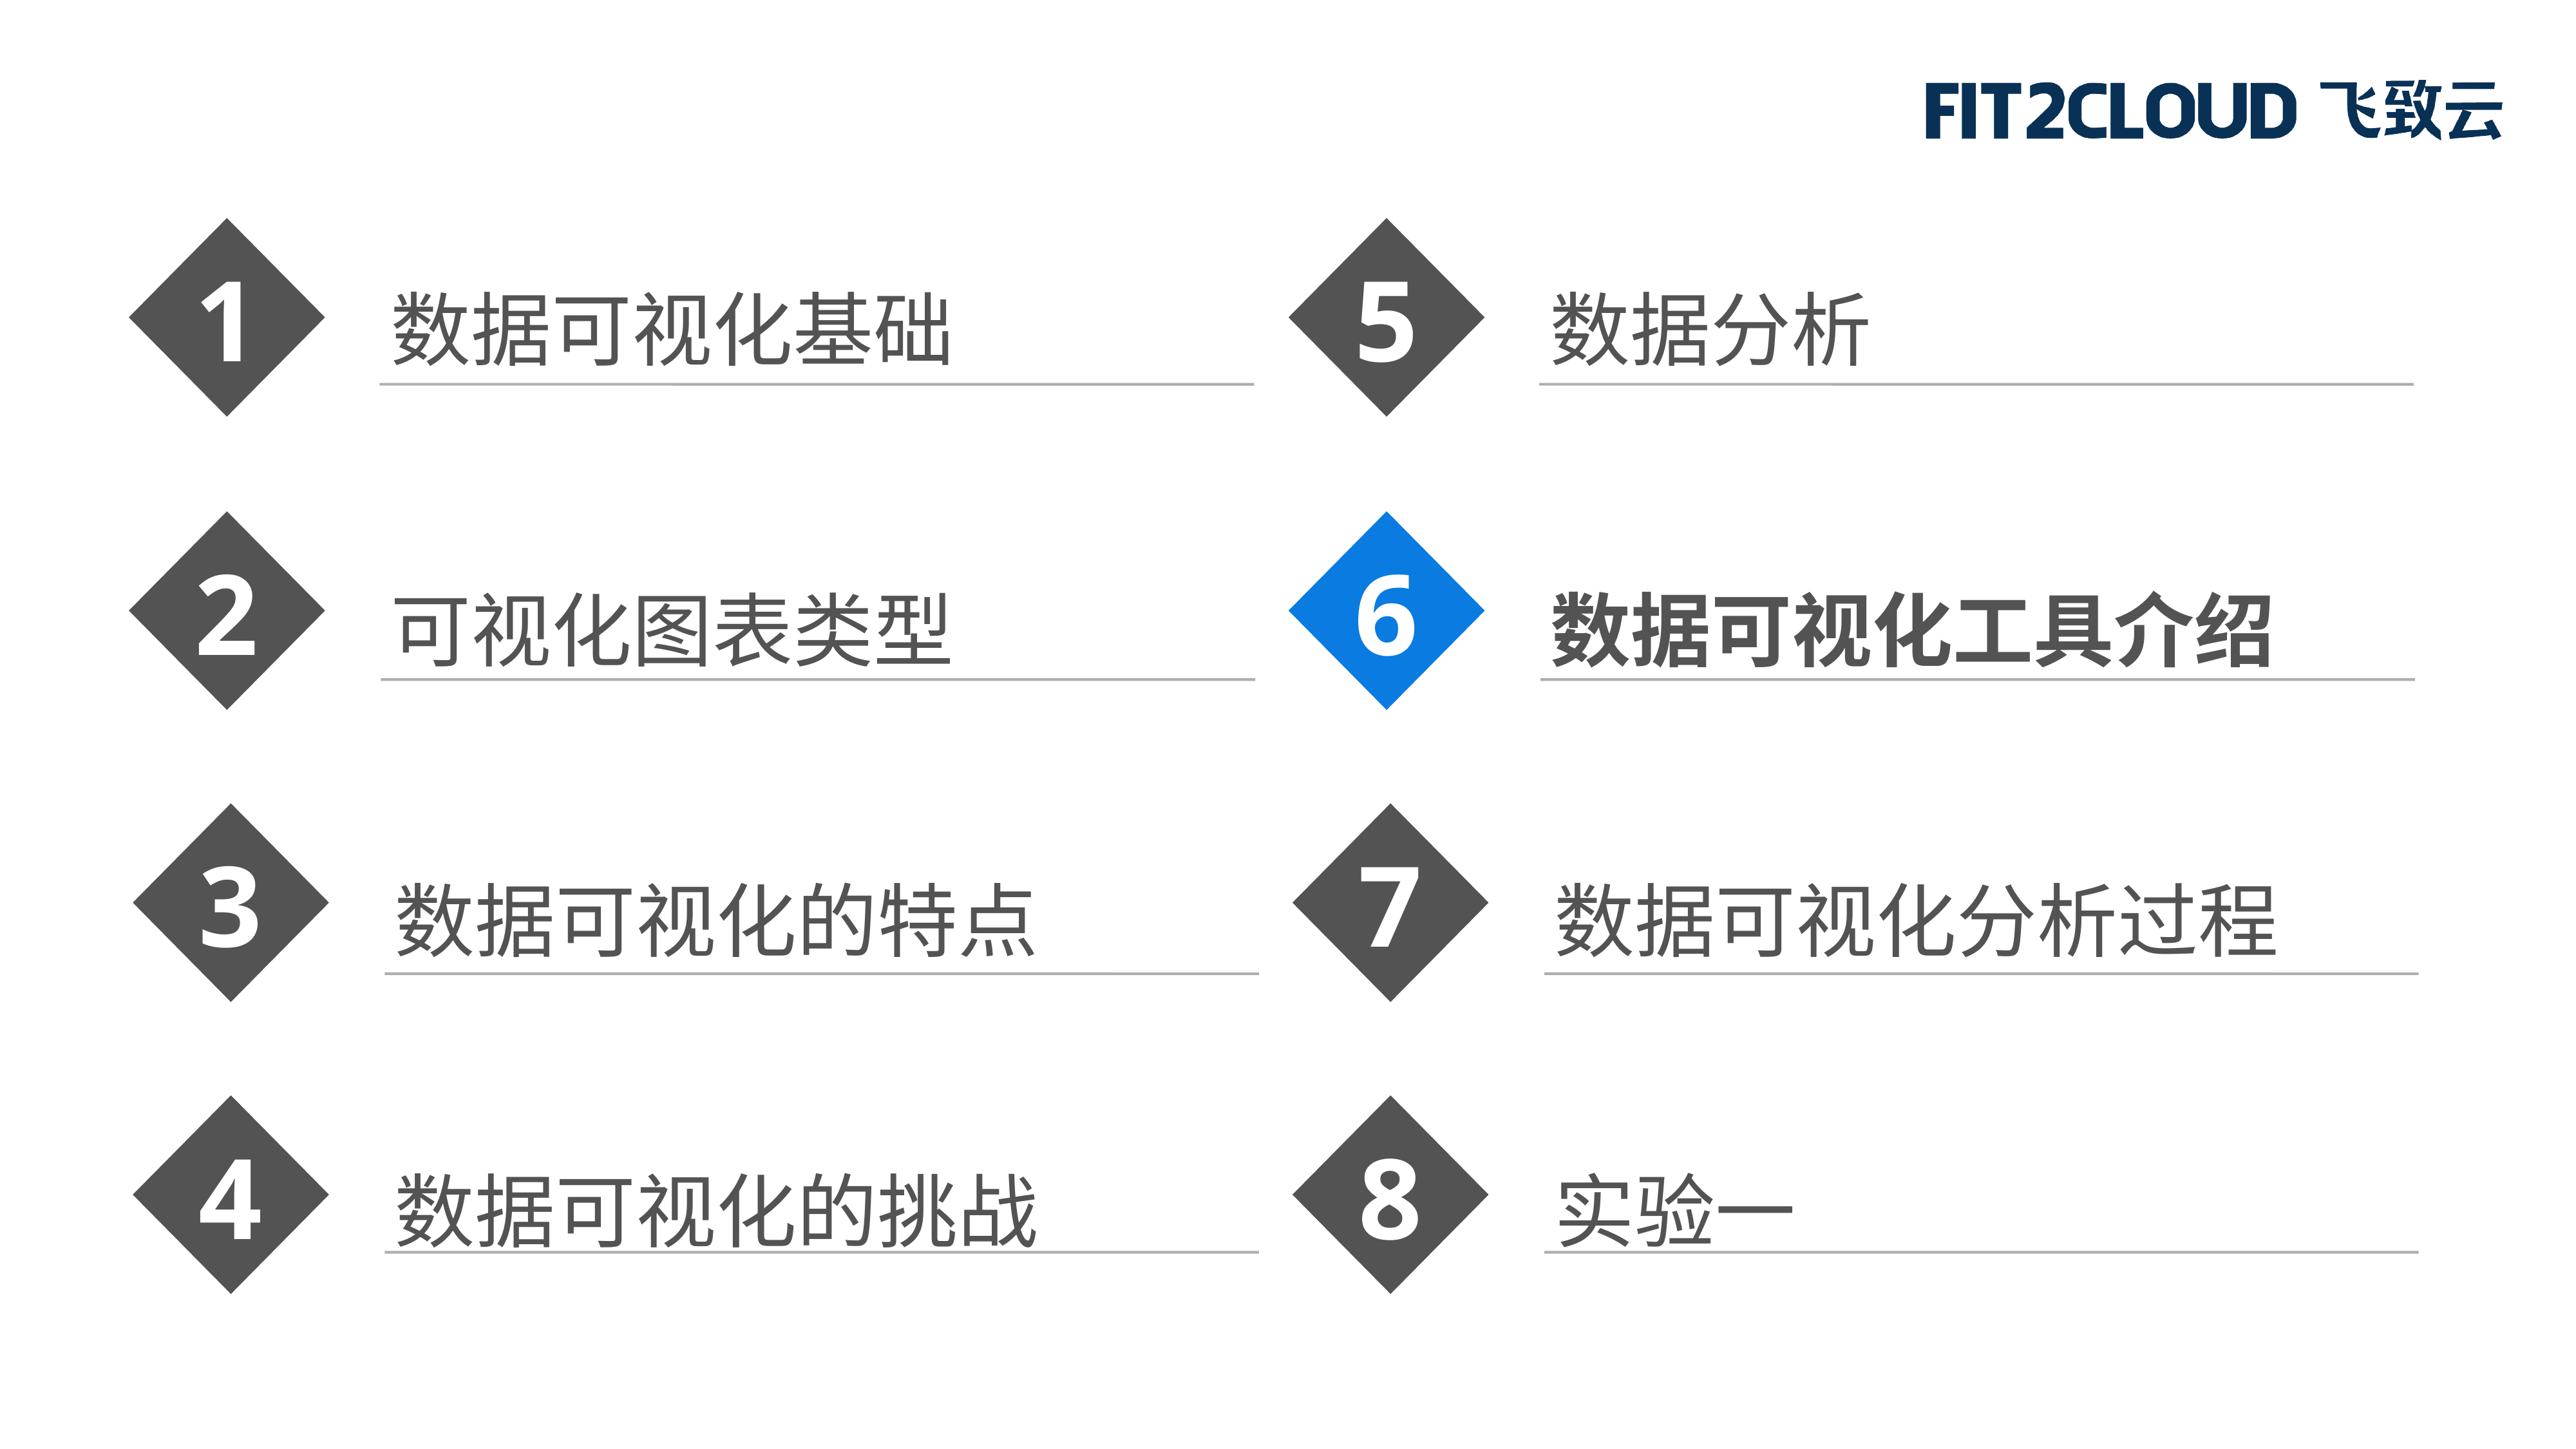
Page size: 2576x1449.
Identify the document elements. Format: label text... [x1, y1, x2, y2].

text_box 1 [129, 218, 325, 417]
text_box 2 [129, 511, 325, 710]
text_box 8 [1292, 1095, 1489, 1294]
text_box 可视化图表类型 [381, 570, 1276, 687]
text_box 7 [1292, 803, 1489, 1002]
text_box 数据可视化工具介绍 [1540, 570, 2436, 687]
picture [1926, 80, 2503, 140]
text_box 6 [1288, 511, 1485, 710]
text_box 数据可视化基础 [380, 269, 1276, 386]
text_box 数据分析 [1540, 269, 2436, 386]
text_box 5 [1288, 218, 1485, 417]
text_box 数据可视化的特点 [384, 860, 1280, 976]
text_box 数据可视化的挑战 [384, 1151, 1280, 1267]
text_box 数据可视化分析过程 [1544, 860, 2439, 976]
text_box 3 [133, 803, 329, 1002]
text_box 4 [133, 1095, 329, 1294]
text_box 实验一 [1544, 1151, 2439, 1267]
